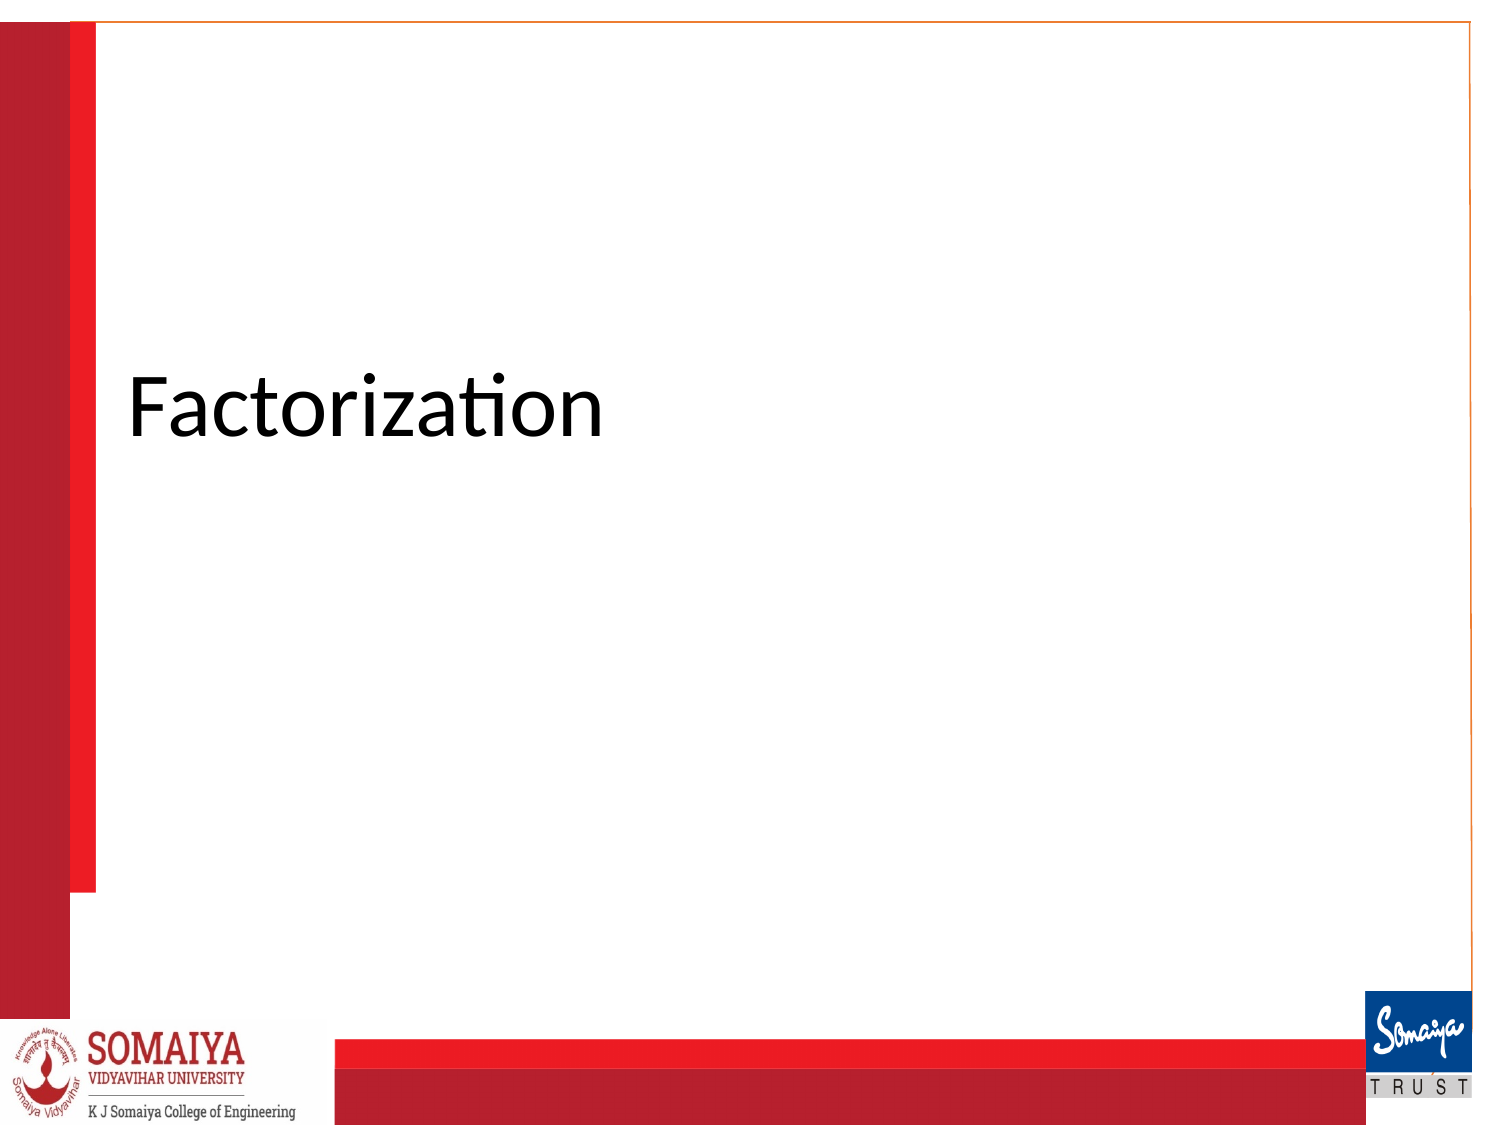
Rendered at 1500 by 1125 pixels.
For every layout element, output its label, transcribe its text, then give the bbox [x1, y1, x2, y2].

picture [335, 1040, 1365, 1125]
picture [1365, 991, 1472, 1098]
picture [0, 22, 327, 1125]
title Factorization [112, 349, 1388, 591]
